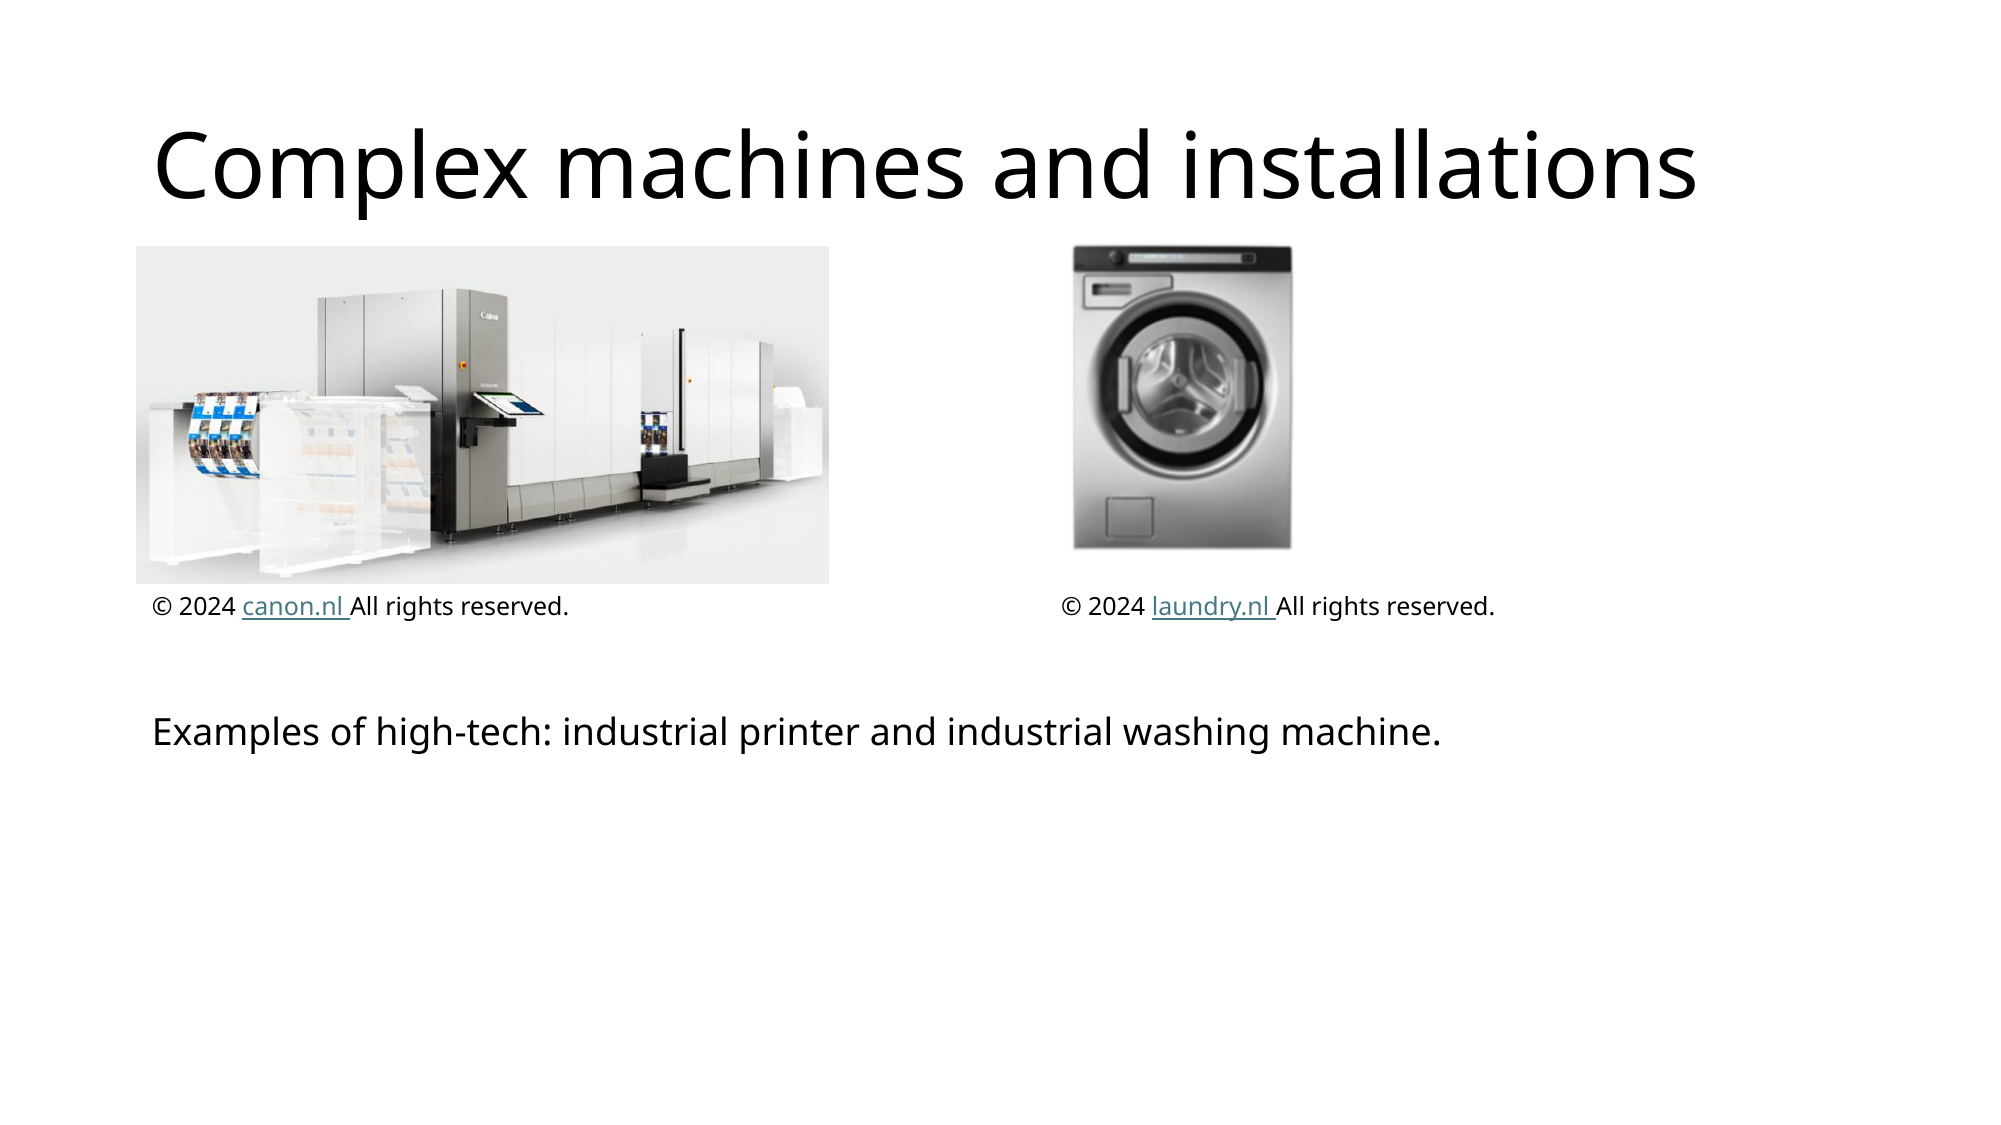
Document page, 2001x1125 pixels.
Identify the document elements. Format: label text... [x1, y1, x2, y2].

picture [1045, 222, 1337, 585]
title Complex machines and installations [137, 59, 1863, 278]
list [136, 246, 830, 585]
text_box © 2024 canon.nl All rights reserved. [136, 585, 761, 633]
text_box Examples of high-tech: industrial printer and industrial washing machine. [136, 700, 1670, 761]
text_box © 2024 laundry.nl All rights reserved. [1046, 583, 1670, 633]
